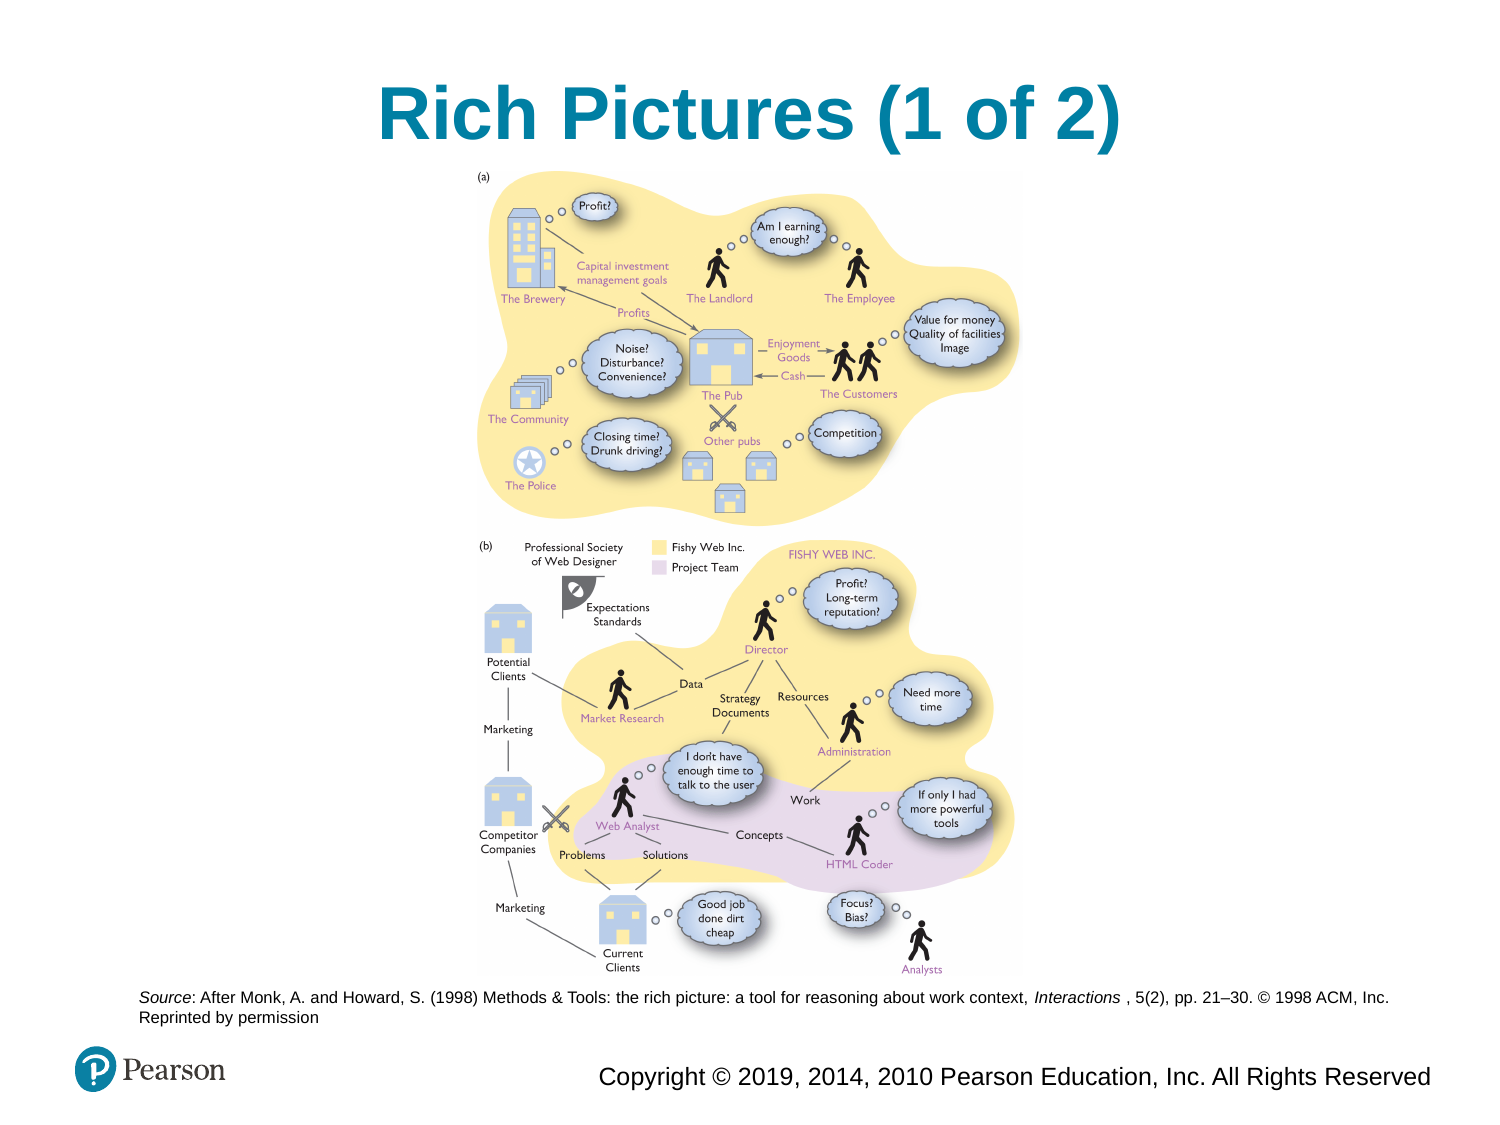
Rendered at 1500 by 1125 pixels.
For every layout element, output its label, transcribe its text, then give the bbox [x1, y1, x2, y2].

text_box Source: After Monk, A. and Howard, S. (1998) Methods & Tools: the rich picture: a tool for reasoning about work context, Interactions , 5(2), pp. 21–30. © 1998 ACM, Inc. Reprinted by permission [123, 979, 1453, 1035]
picture [476, 171, 1023, 977]
title Rich Pictures (1 of 2) [75, 15, 1425, 204]
